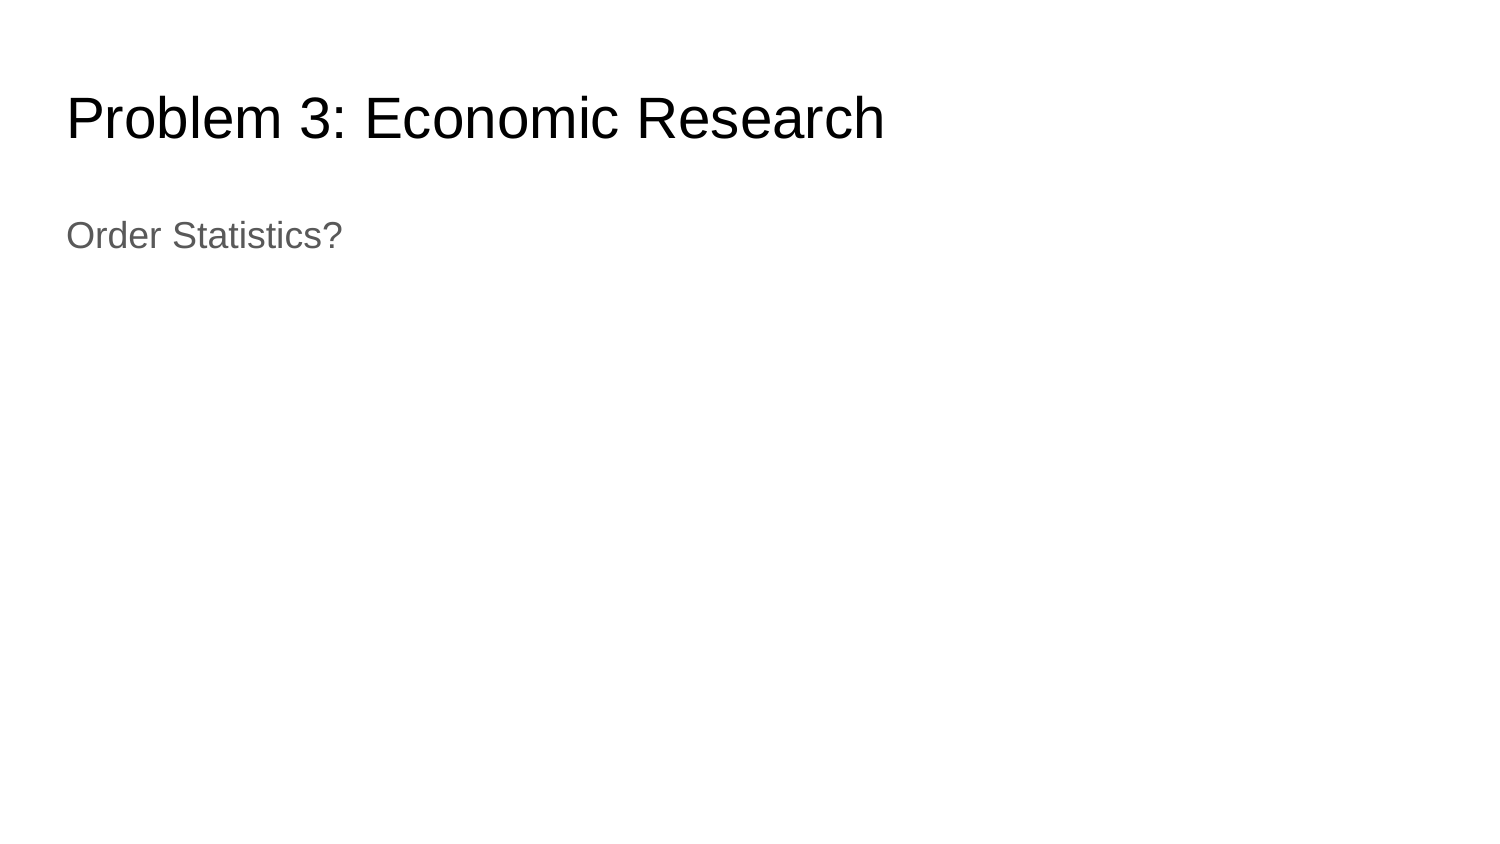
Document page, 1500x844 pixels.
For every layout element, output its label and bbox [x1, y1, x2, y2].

title [51, 72, 1449, 167]
list [51, 189, 1449, 750]
